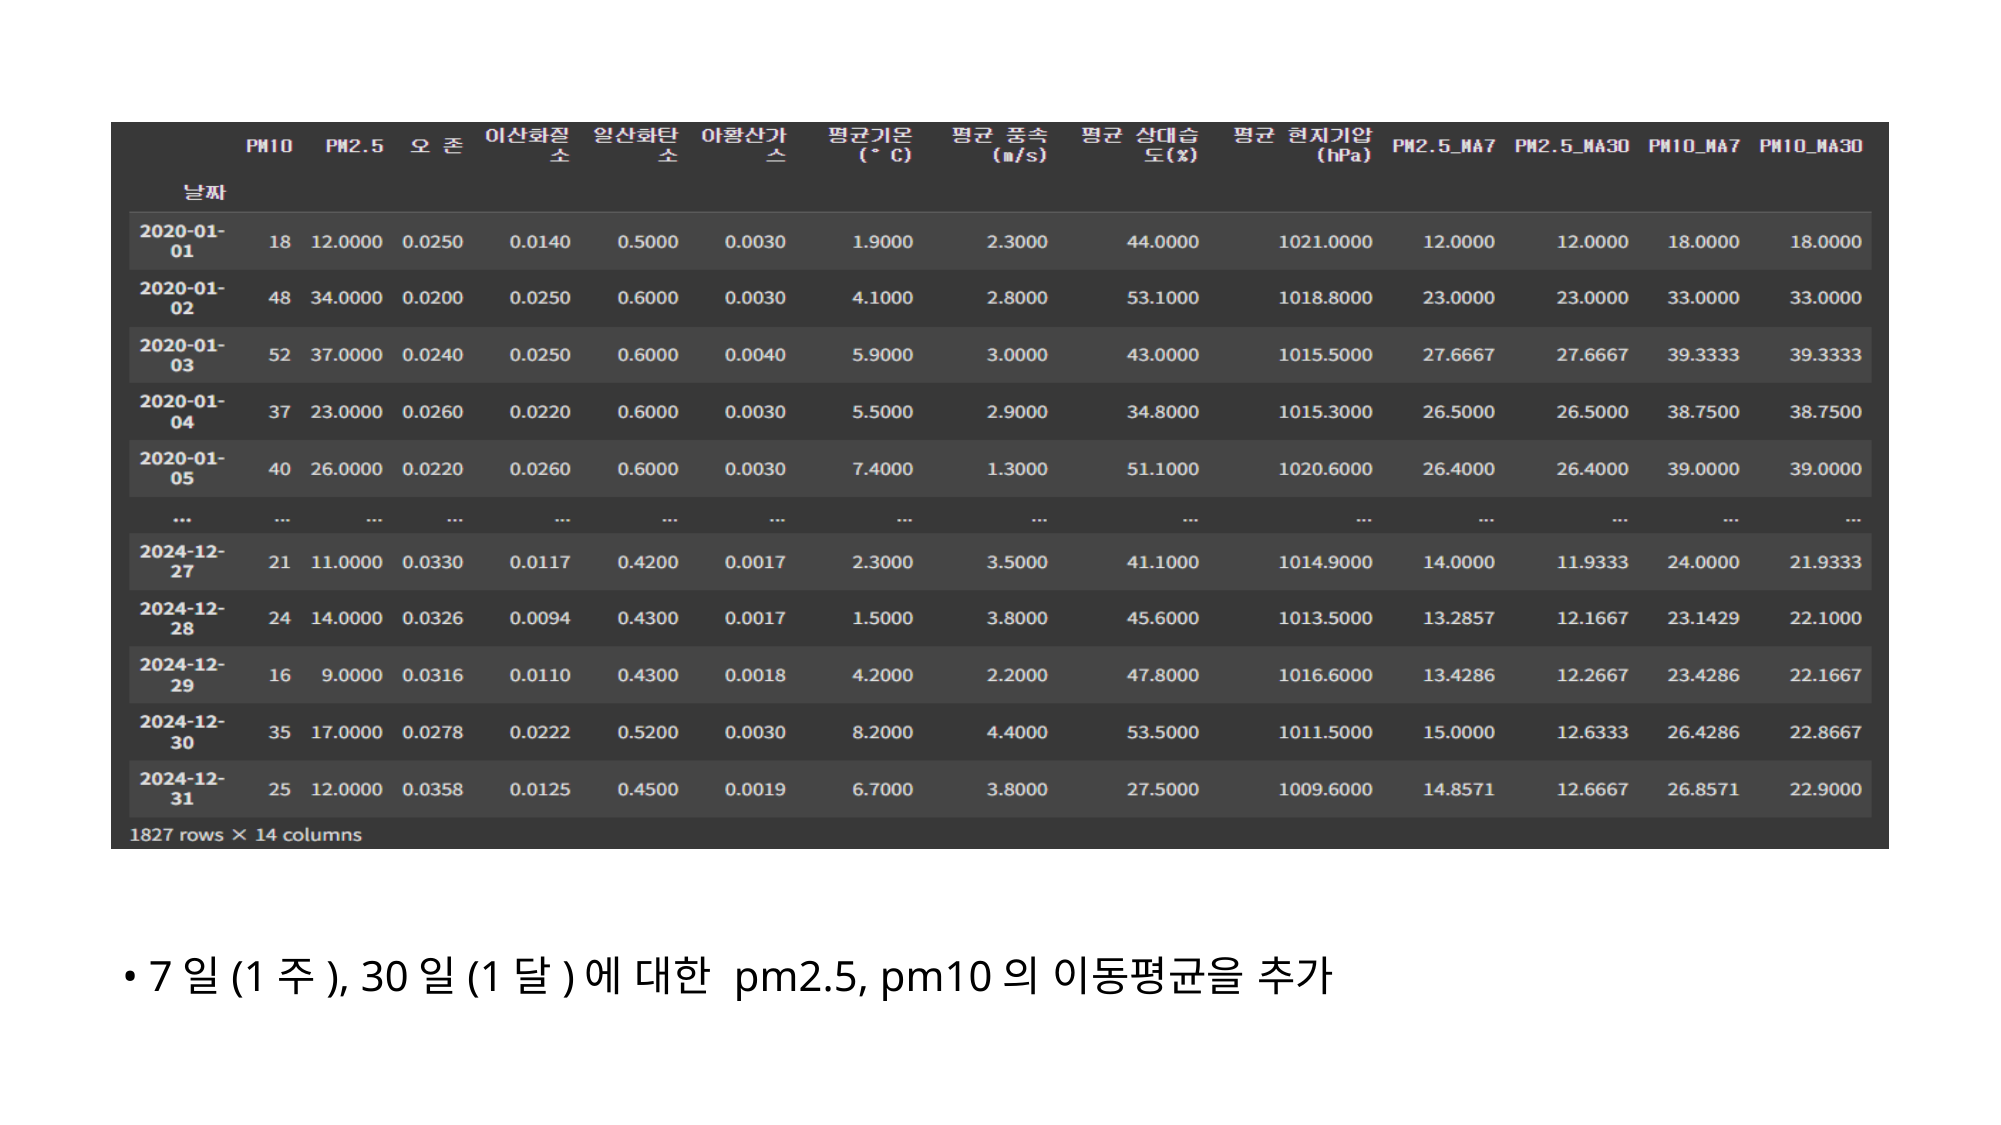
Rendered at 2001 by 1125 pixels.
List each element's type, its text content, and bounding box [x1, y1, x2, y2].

text_box • 7일(1주), 30일(1달)에 대한 pm2.5, pm10의 이동평균을 추가 [107, 942, 1885, 1007]
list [110, 121, 1889, 850]
